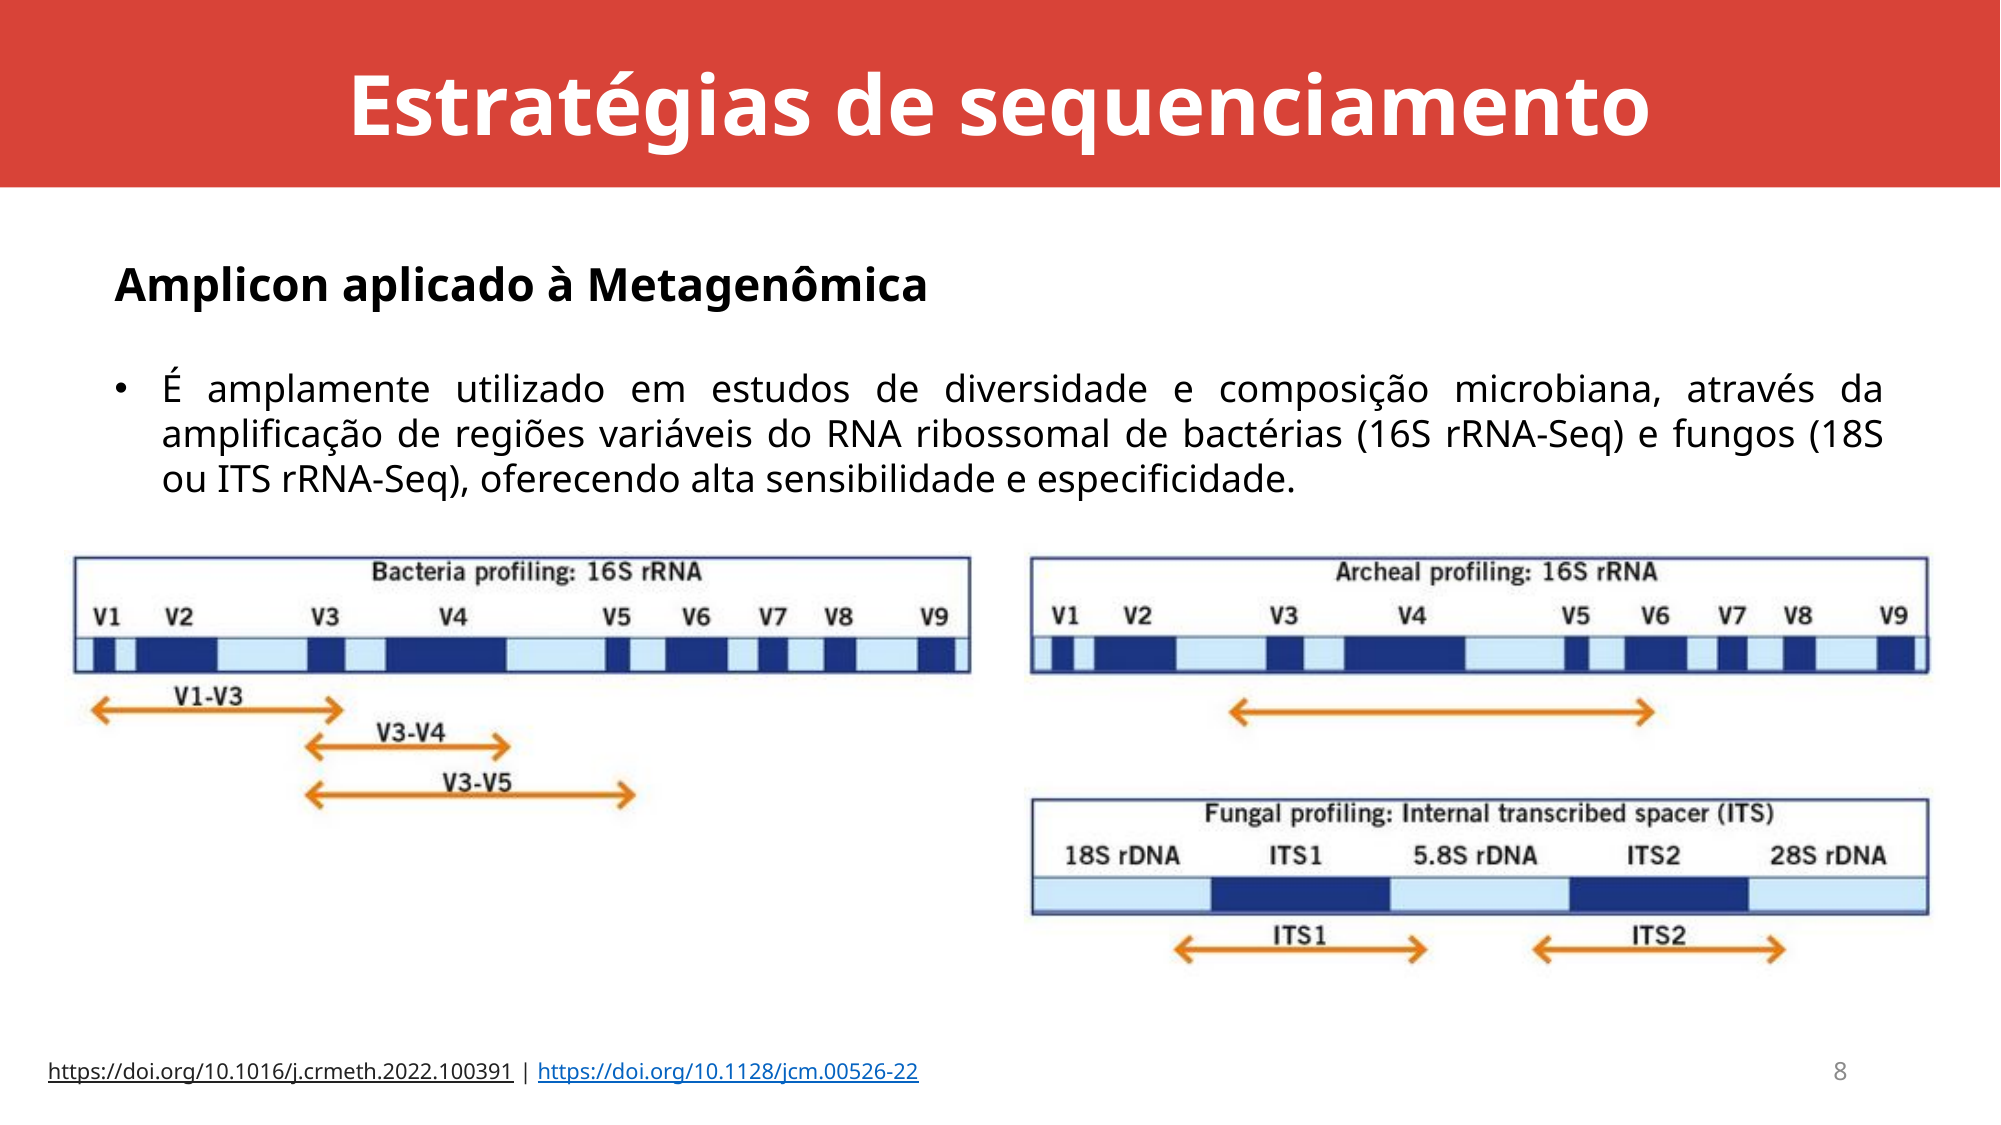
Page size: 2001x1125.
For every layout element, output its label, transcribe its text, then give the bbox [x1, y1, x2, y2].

text_box Estratégias de sequenciamento [176, 34, 1824, 162]
text_box [0, 0, 2000, 188]
text_box https://doi.org/10.1016/j.crmeth.2022.100391 | https://doi.org/10.1128/jcm.00526-22 [32, 1042, 1797, 1103]
slide_number 8 [1797, 1042, 1863, 1103]
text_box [64, 543, 1941, 984]
text_box Amplicon aplicado à Metagenômica É amplamente utilizado em estudos de diversidade e composição microbiana, através da amplificação de regiões variáveis do RNA ribossomal de bactérias (16S rRNA-Seq) e fungos (18S ou ITS rRNA-Seq), oferecendo alta sensibilidade e especificidade. [99, 247, 1900, 543]
